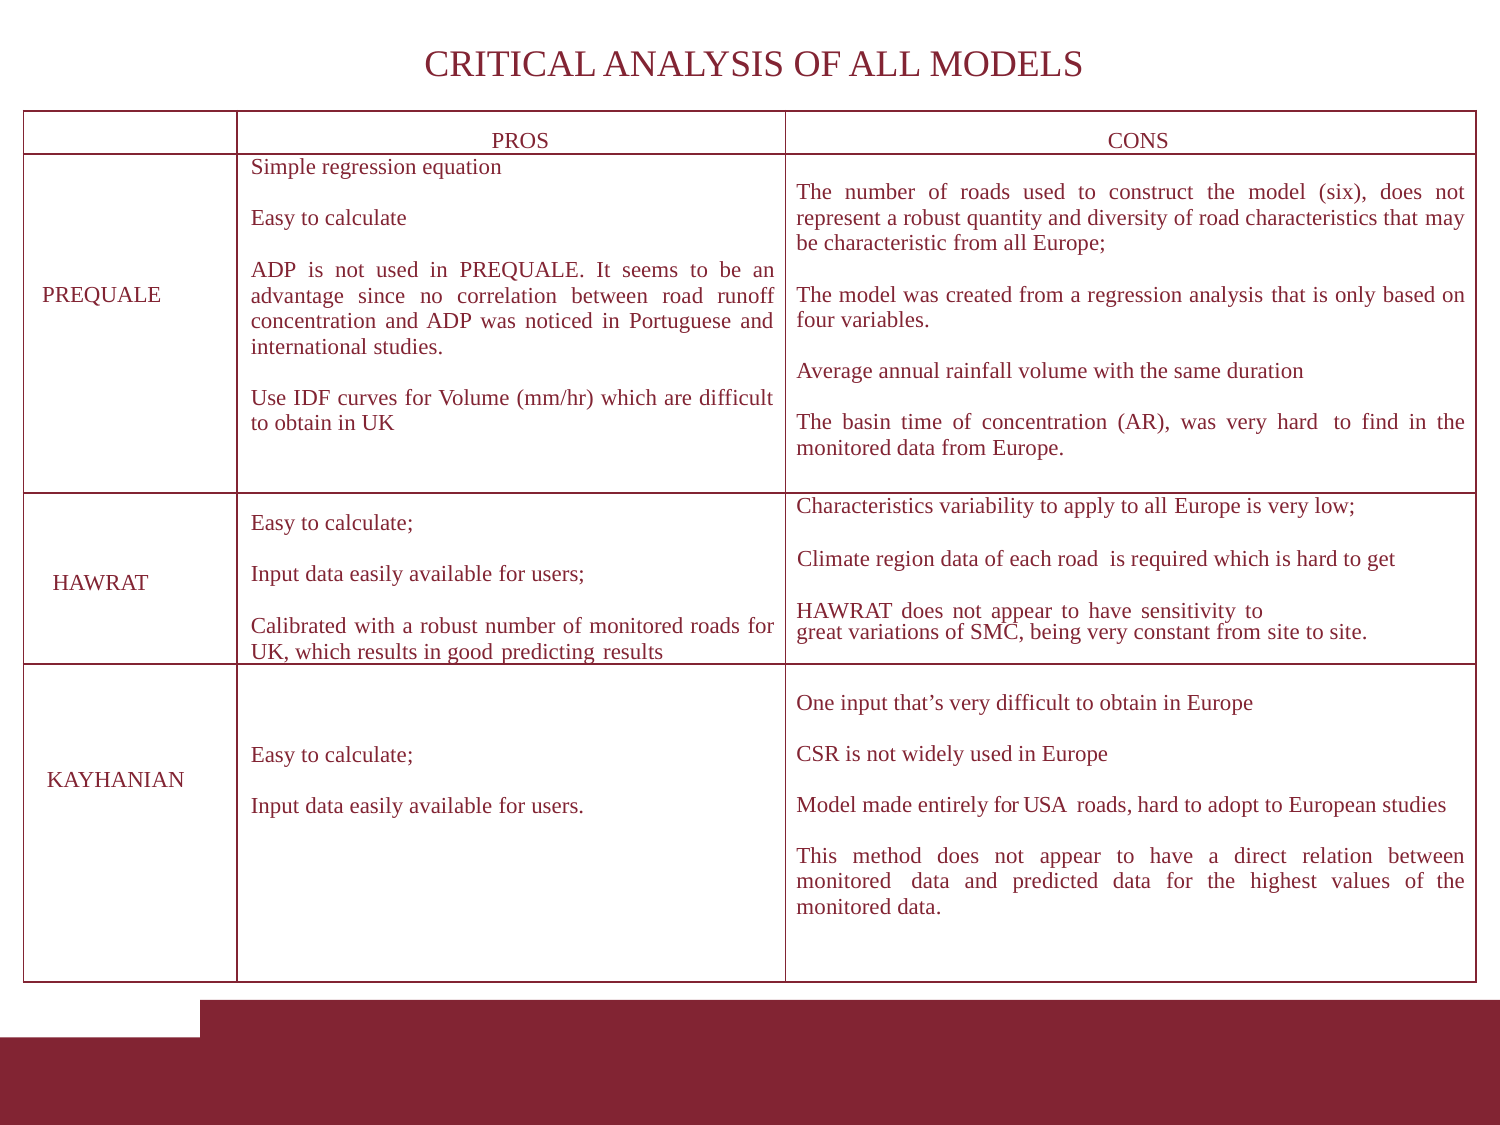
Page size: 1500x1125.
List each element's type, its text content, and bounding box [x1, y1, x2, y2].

table_header CONS [786, 112, 1475, 153]
table_cell One input that’s very difficult to obtain in Europe CSR is not widely used in Europe Model made entirely for USA roads, hard to adopt to European studies This method does not appear to have a direct relation between monitored data and predicted data for the highest values of the monitored data. [786, 665, 1475, 981]
table_cell KAYHANIAN [24, 665, 236, 981]
title CRITICAL ANALYSIS OF ALL MODELS [107, 30, 1401, 110]
table_cell Simple regression equation Easy to calculate ADP is not used in PREQUALE. It seems to be an advantage since no correlation between road runoff concentration and ADP was noticed in Portuguese and international studies. Use IDF curves for Volume (mm/hr) which are difficult to obtain in UK [238, 155, 785, 492]
table_cell Easy to calculate; Input data easily available for users; Calibrated with a robust number of monitored roads for UK, which results in good predicting results [238, 494, 785, 663]
table_cell PREQUALE [24, 155, 236, 492]
table_cell Characteristics variability to apply to all Europe is very low; Climate region data of each road is required which is hard to get HAWRAT does not appear to have sensitivity to great variations of SMC, being very constant from site to site. [786, 494, 1475, 663]
table_header PROS [238, 112, 785, 153]
table_header [24, 112, 236, 153]
table_cell HAWRAT [24, 494, 236, 663]
table_cell Easy to calculate; Input data easily available for users. [238, 665, 785, 981]
table_cell The number of roads used to construct the model (six), does not represent a robust quantity and diversity of road characteristics that may be characteristic from all Europe; The model was created from a regression analysis that is only based on four variables. Average annual rainfall volume with the same duration The basin time of concentration (AR), was very hard to find in the monitored data from Europe. [786, 155, 1475, 492]
